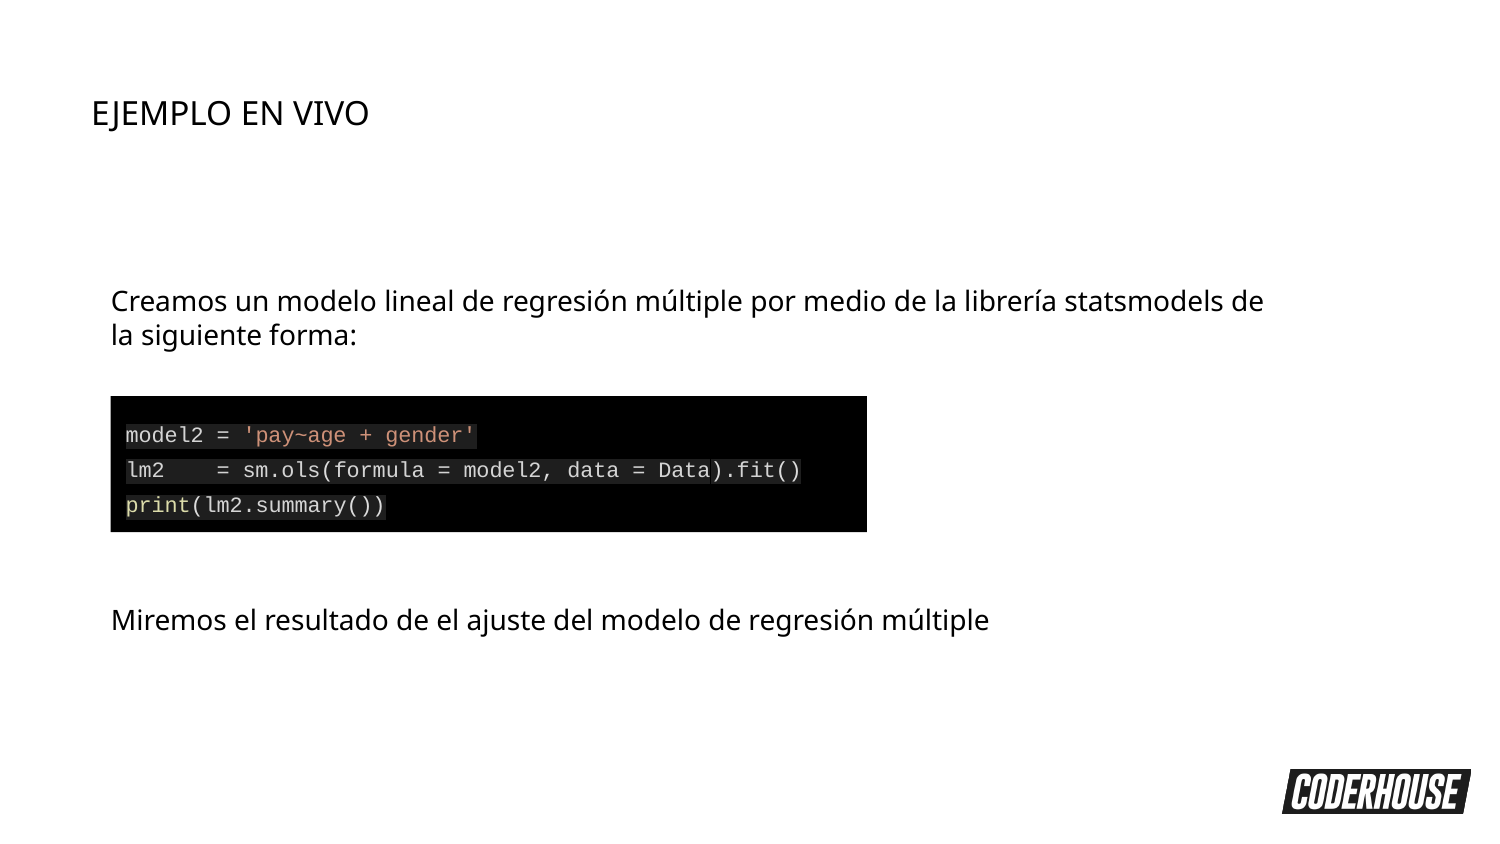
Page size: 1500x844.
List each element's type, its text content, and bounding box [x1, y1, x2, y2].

text_box EJEMPLO EN VIVO [76, 76, 481, 147]
text_box Creamos un modelo lineal de regresión múltiple por medio de la librería statsmodels de la siguiente forma: Miremos el resultado de el ajuste del modelo de regresión múltiple [95, 213, 1282, 780]
picture [1281, 769, 1471, 814]
text_box model2 = 'pay~age + gender' lm2 = sm.ols(formula = model2, data = Data).fit() print(lm2.summary()) [110, 396, 867, 533]
